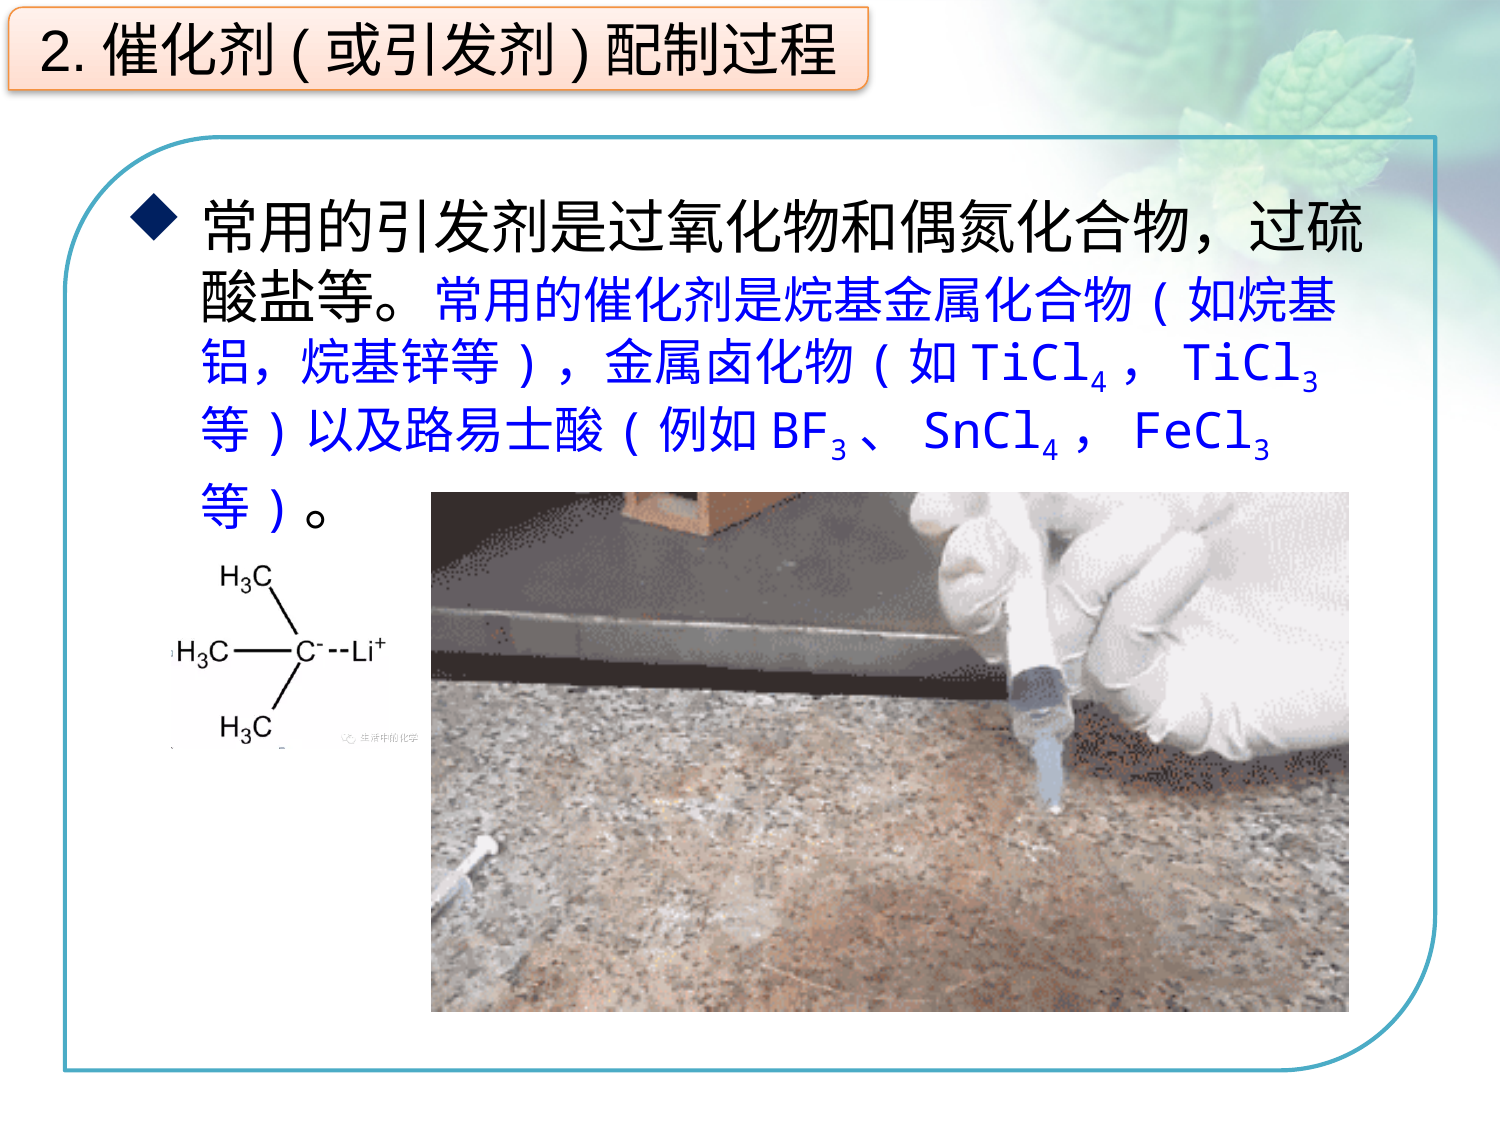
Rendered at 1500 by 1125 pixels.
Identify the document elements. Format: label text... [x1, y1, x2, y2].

text_box 2.催化剂(或引发剂)配制过程 [7, 6, 869, 91]
text_box 常用的引发剂是过氧化物和偶氮化合物，过硫酸盐等。常用的催化剂是烷基金属化合物(如烷基铝，烷基锌等)，金属卤化物(如TiCl4，TiCl3等)以及路易士酸(例如BF3、SnCl4，FeCl3等)。 [62, 135, 1438, 1073]
picture [0, 0, 1500, 1125]
